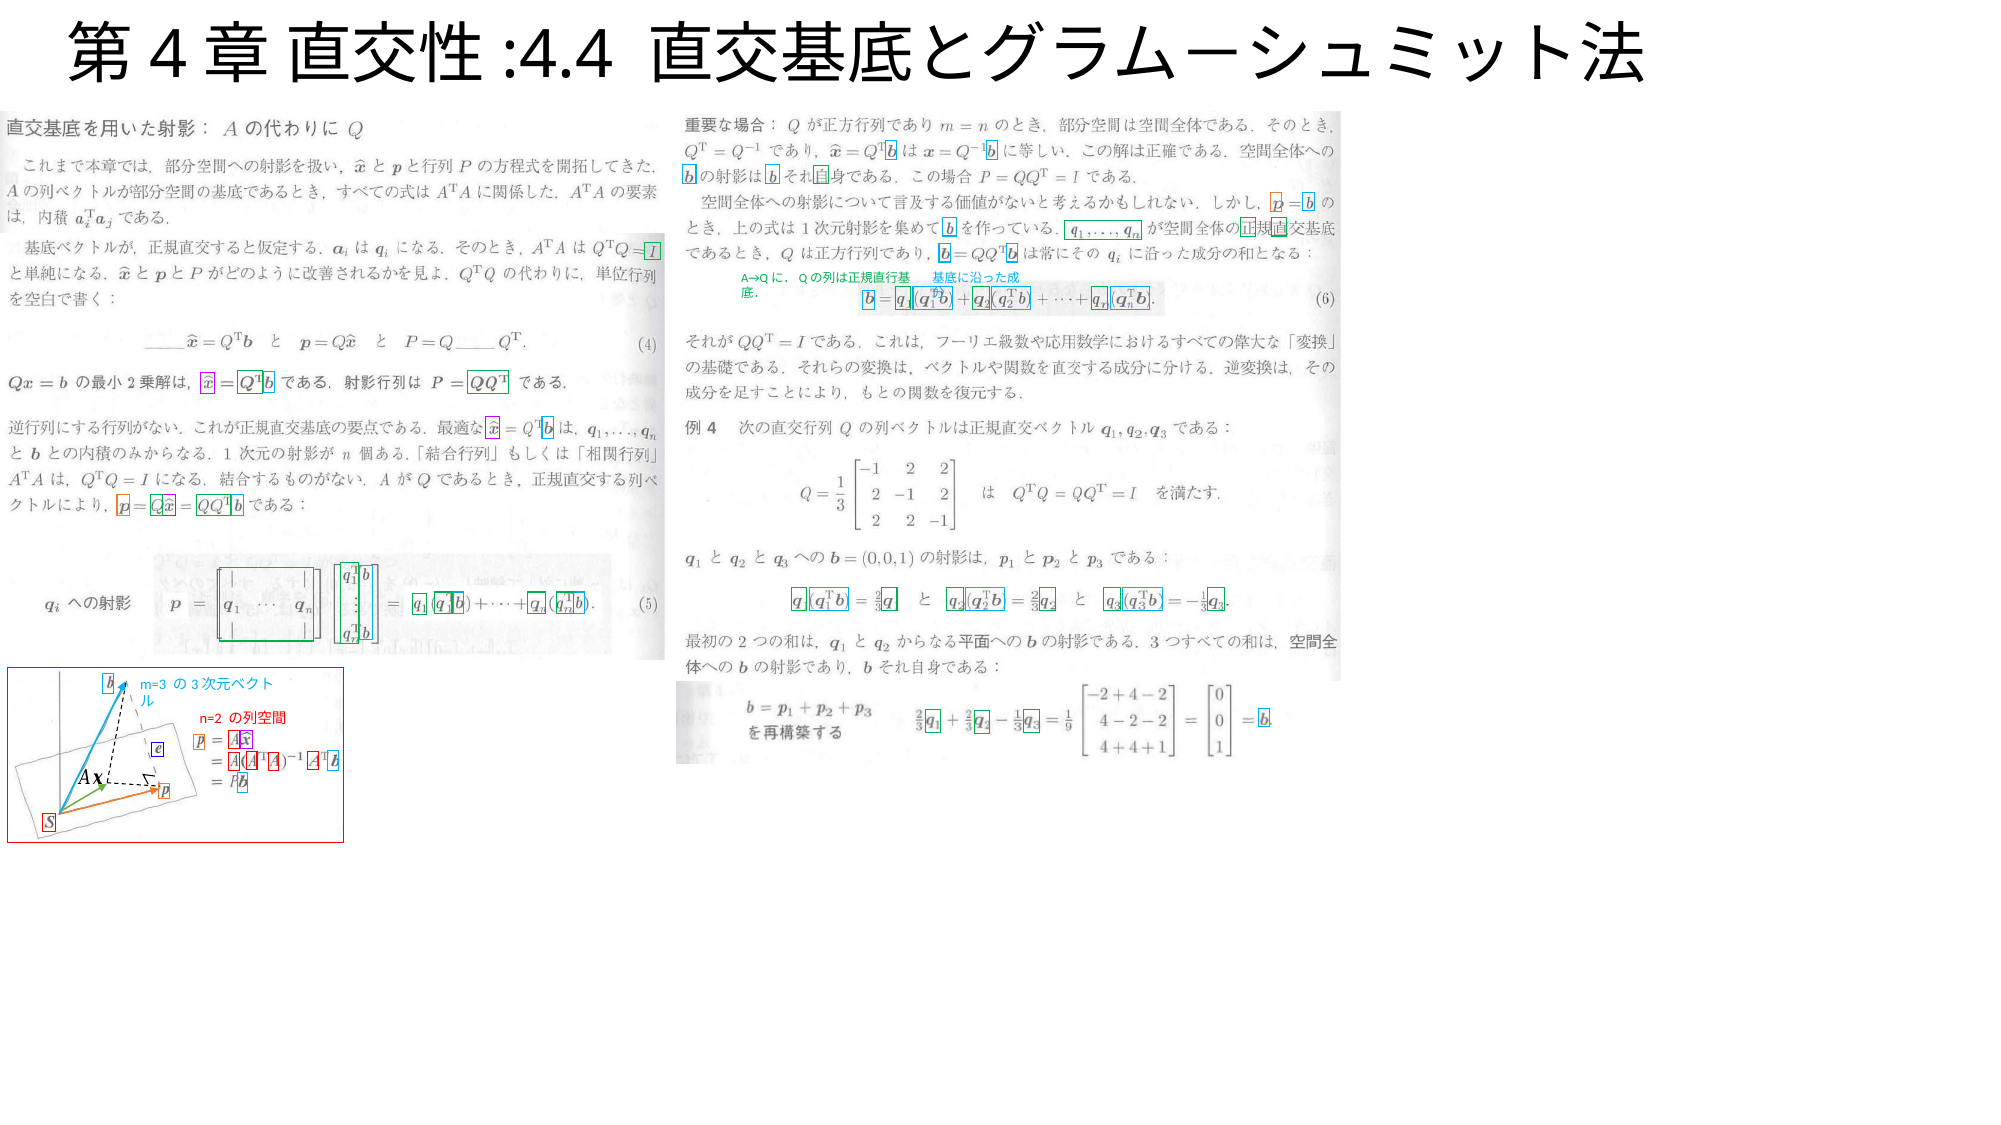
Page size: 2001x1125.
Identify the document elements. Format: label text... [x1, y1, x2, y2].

picture [0, 111, 665, 660]
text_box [7, 667, 344, 843]
picture [676, 111, 1341, 764]
title 第4章 直交性:4.4 直交基底とグラム－シュミット法 [51, 0, 1863, 112]
